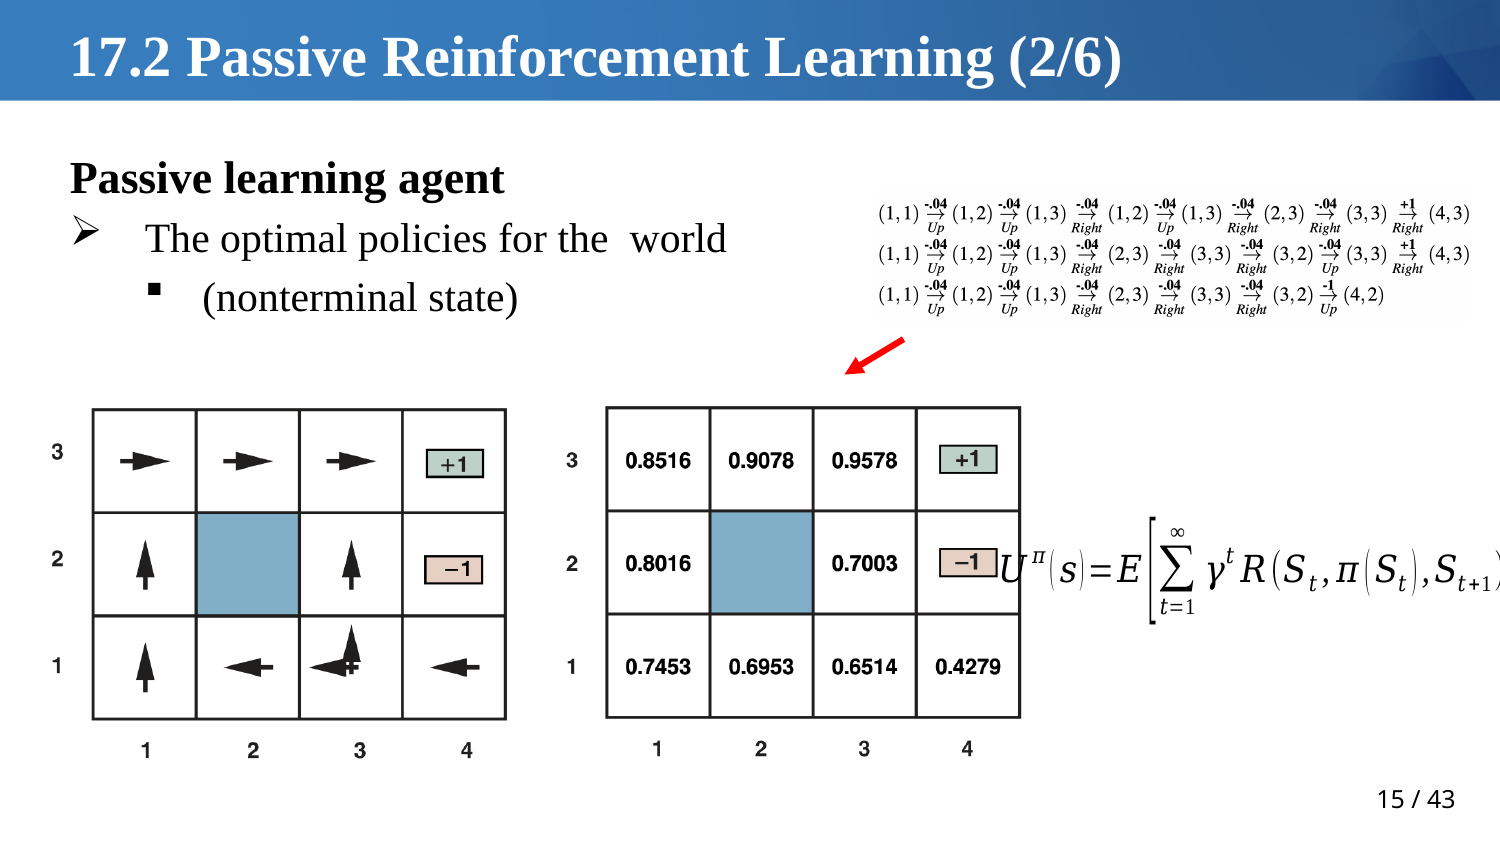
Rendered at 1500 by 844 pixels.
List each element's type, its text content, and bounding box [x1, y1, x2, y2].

title 17.2 Passive Reinforcement Learning (2/6) [55, 10, 1378, 95]
picture [878, 188, 1471, 324]
picture [40, 398, 1034, 765]
picture [0, 0, 1500, 103]
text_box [844, 338, 904, 375]
